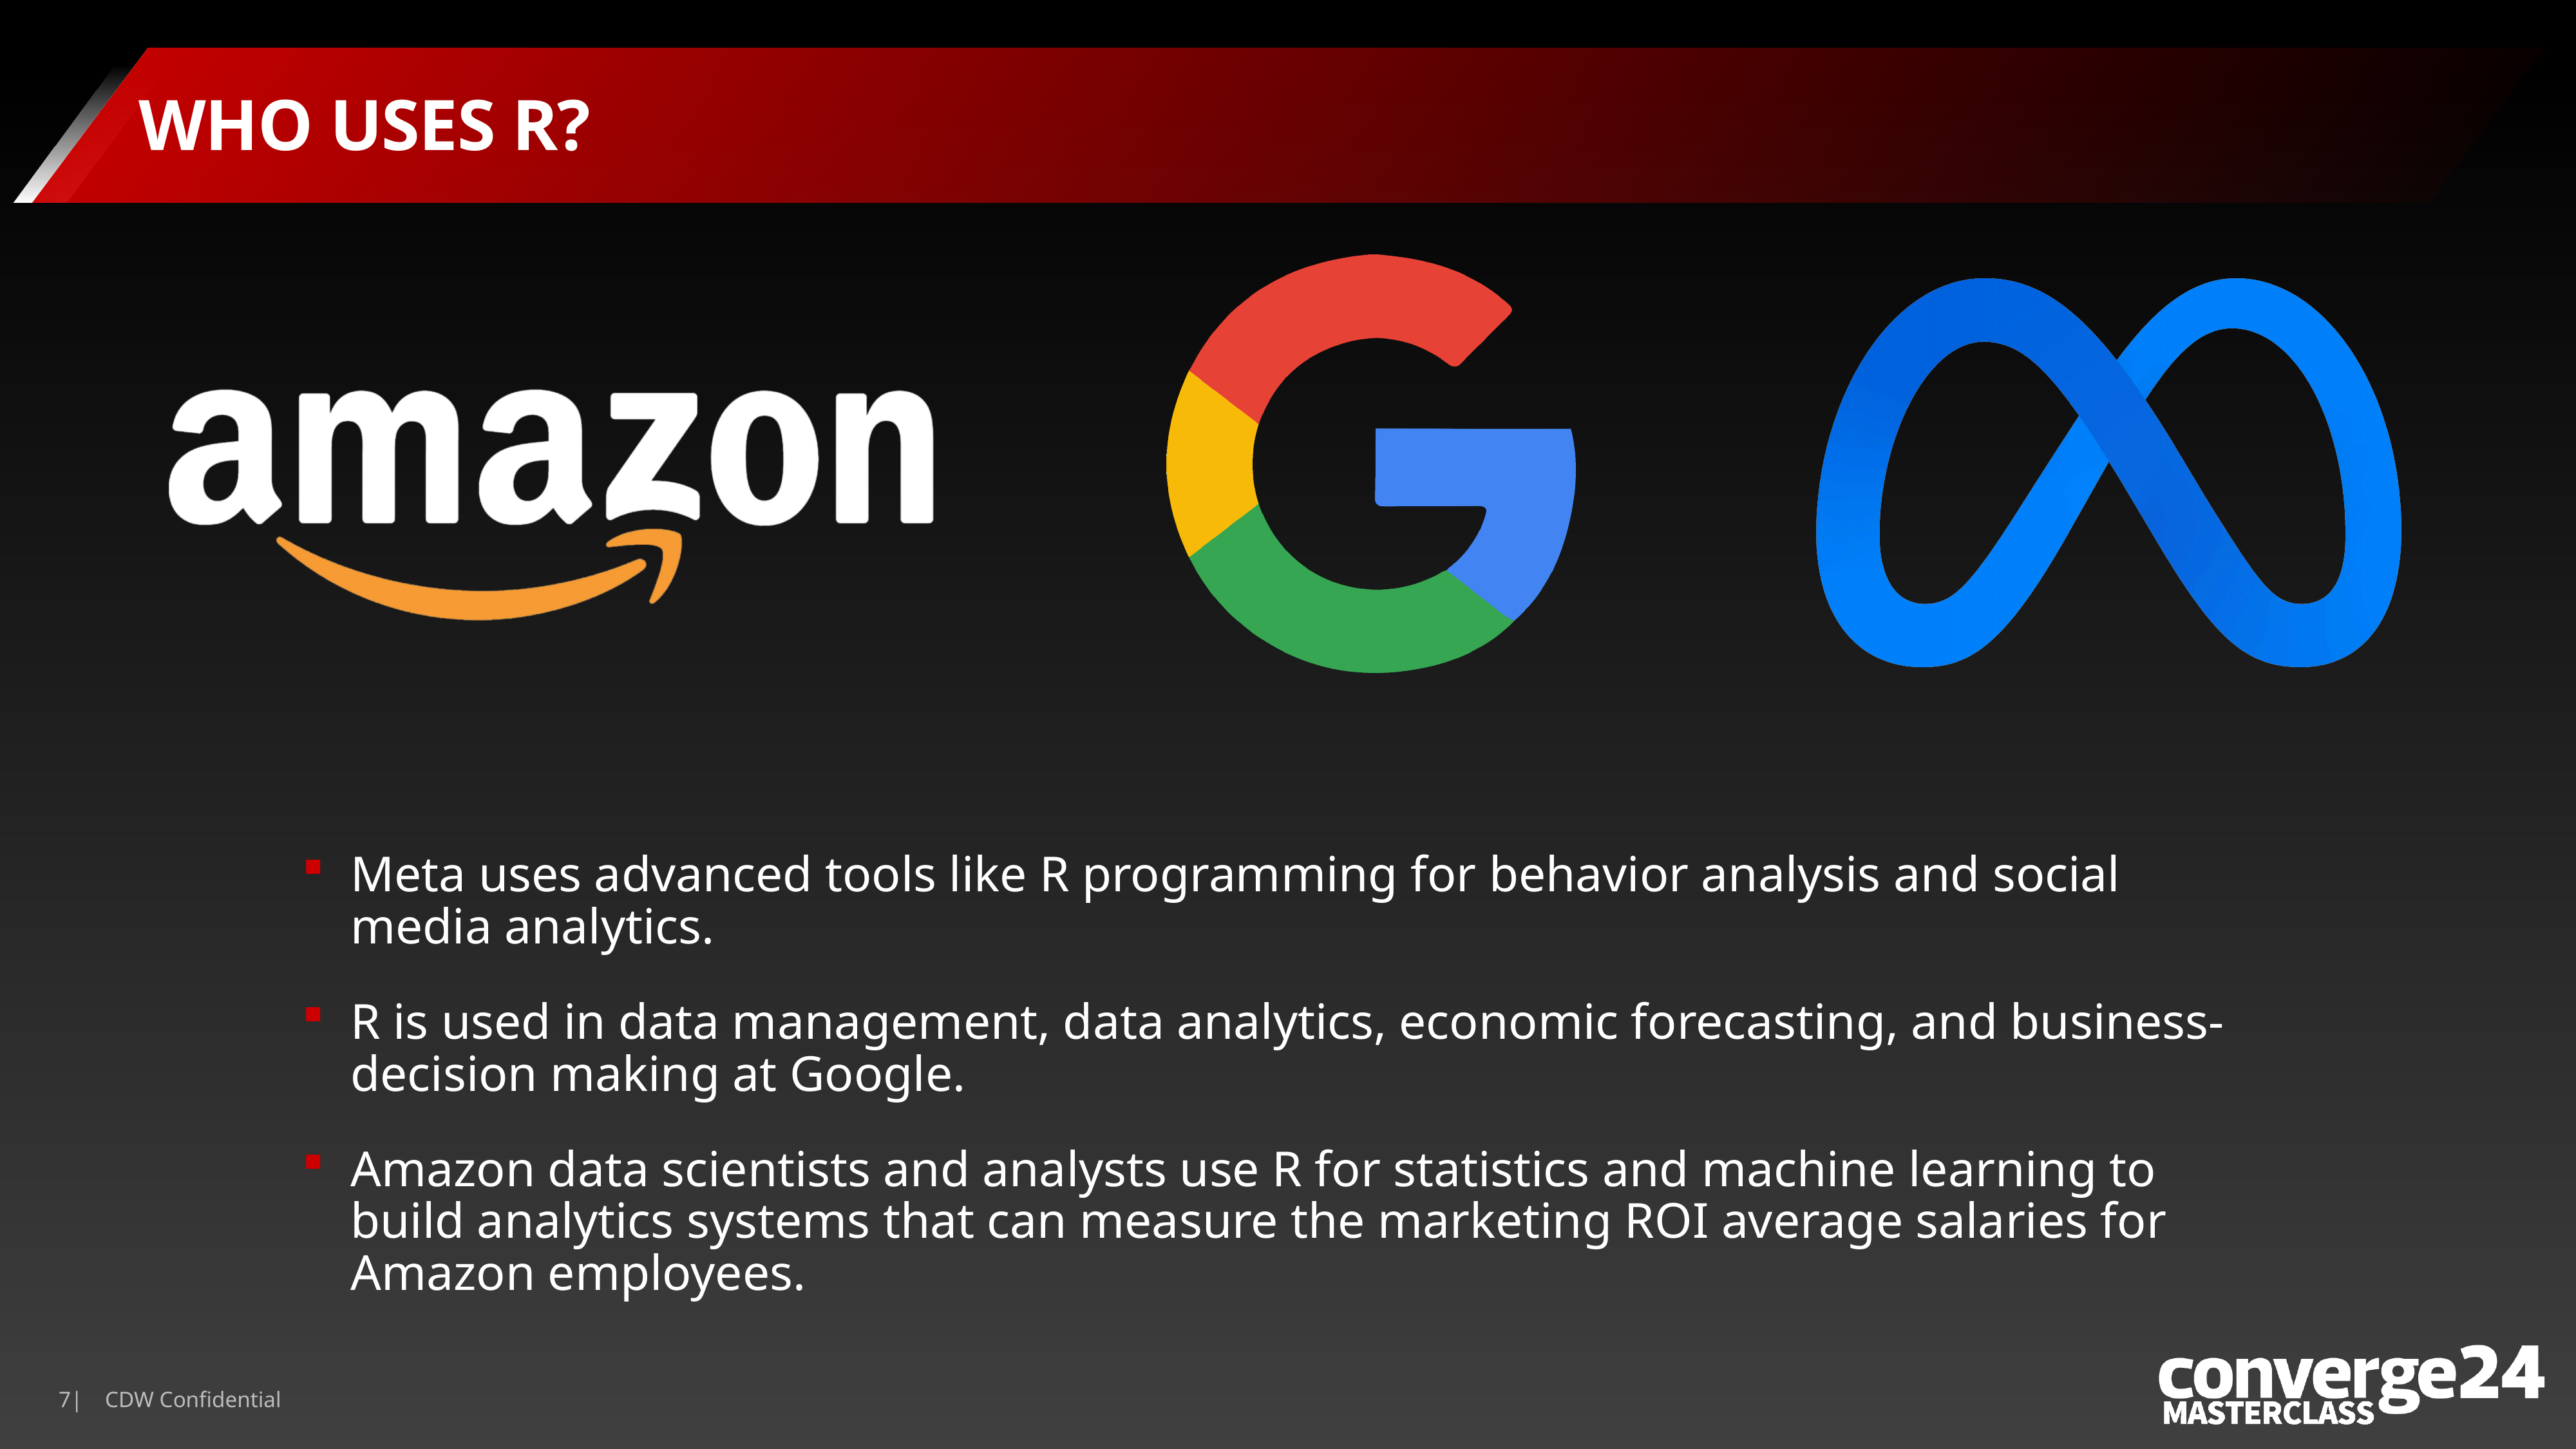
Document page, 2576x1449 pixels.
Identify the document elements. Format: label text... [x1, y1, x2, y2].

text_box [168, 254, 2408, 673]
picture [2140, 1334, 2563, 1429]
list Meta uses advanced tools like R programming for behavior analysis and social media analytics. R is used in data management, data analytics, economic forecasting, and business-decision making at Google. Amazon data scientists and analysts use R for statistics and machine learning to build analytics systems that can measure the marketing ROI average salaries for Amazon employees. [292, 880, 2284, 1370]
slide_number 7 [13, 1381, 71, 1420]
title Who uses R? [129, 48, 2447, 203]
footer | CDW Confidential [71, 1381, 303, 1420]
